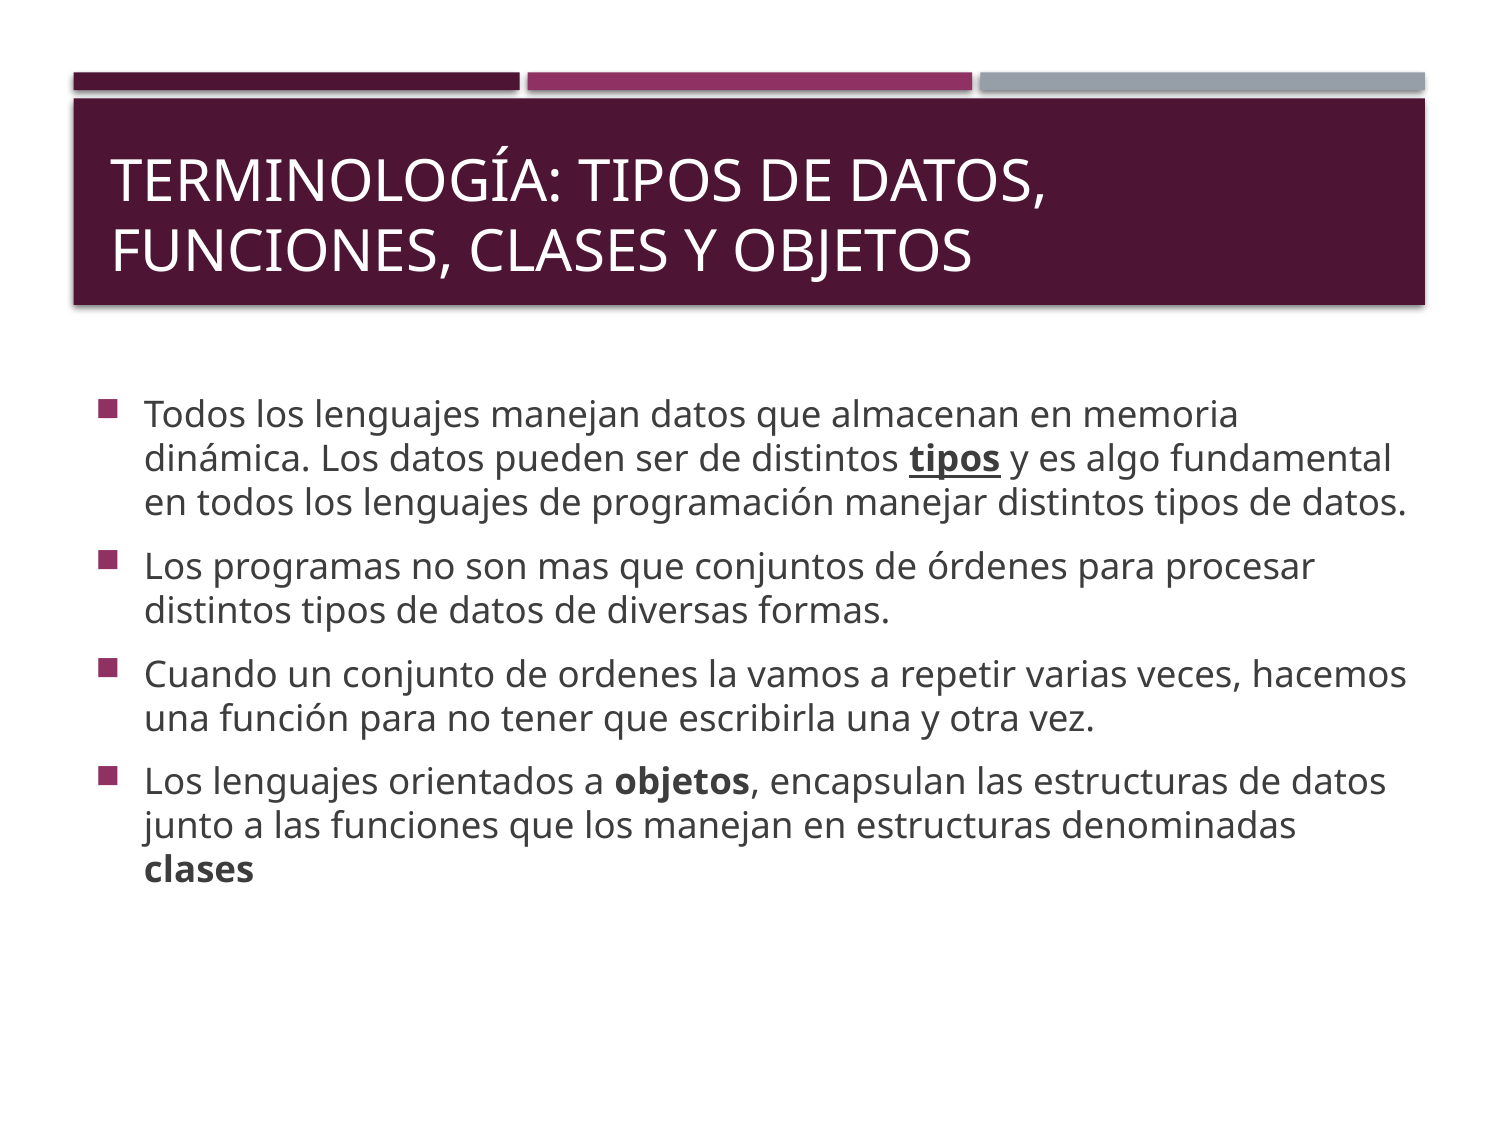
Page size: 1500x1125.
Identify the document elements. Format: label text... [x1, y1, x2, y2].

title TERMINOLOGÍA: TIPOS DE DATOS, FUNCIONES, CLASES Y OBJETOS [95, 112, 1406, 291]
list Todos los lenguajes manejan datos que almacenan en memoria dinámica. Los datos pueden ser de distintos tipos y es algo fundamental en todos los lenguajes de programación manejar distintos tipos de datos. Los programas no son mas que conjuntos de órdenes para procesar distintos tipos de datos de diversas formas. Cuando un conjunto de ordenes la vamos a repetir varias veces, hacemos una función para no tener que escribirla una y otra vez. Los lenguajes orientados a objetos, encapsulan las estructuras de datos junto a las funciones que los manejan en estructuras denominadas clases [79, 383, 1429, 939]
